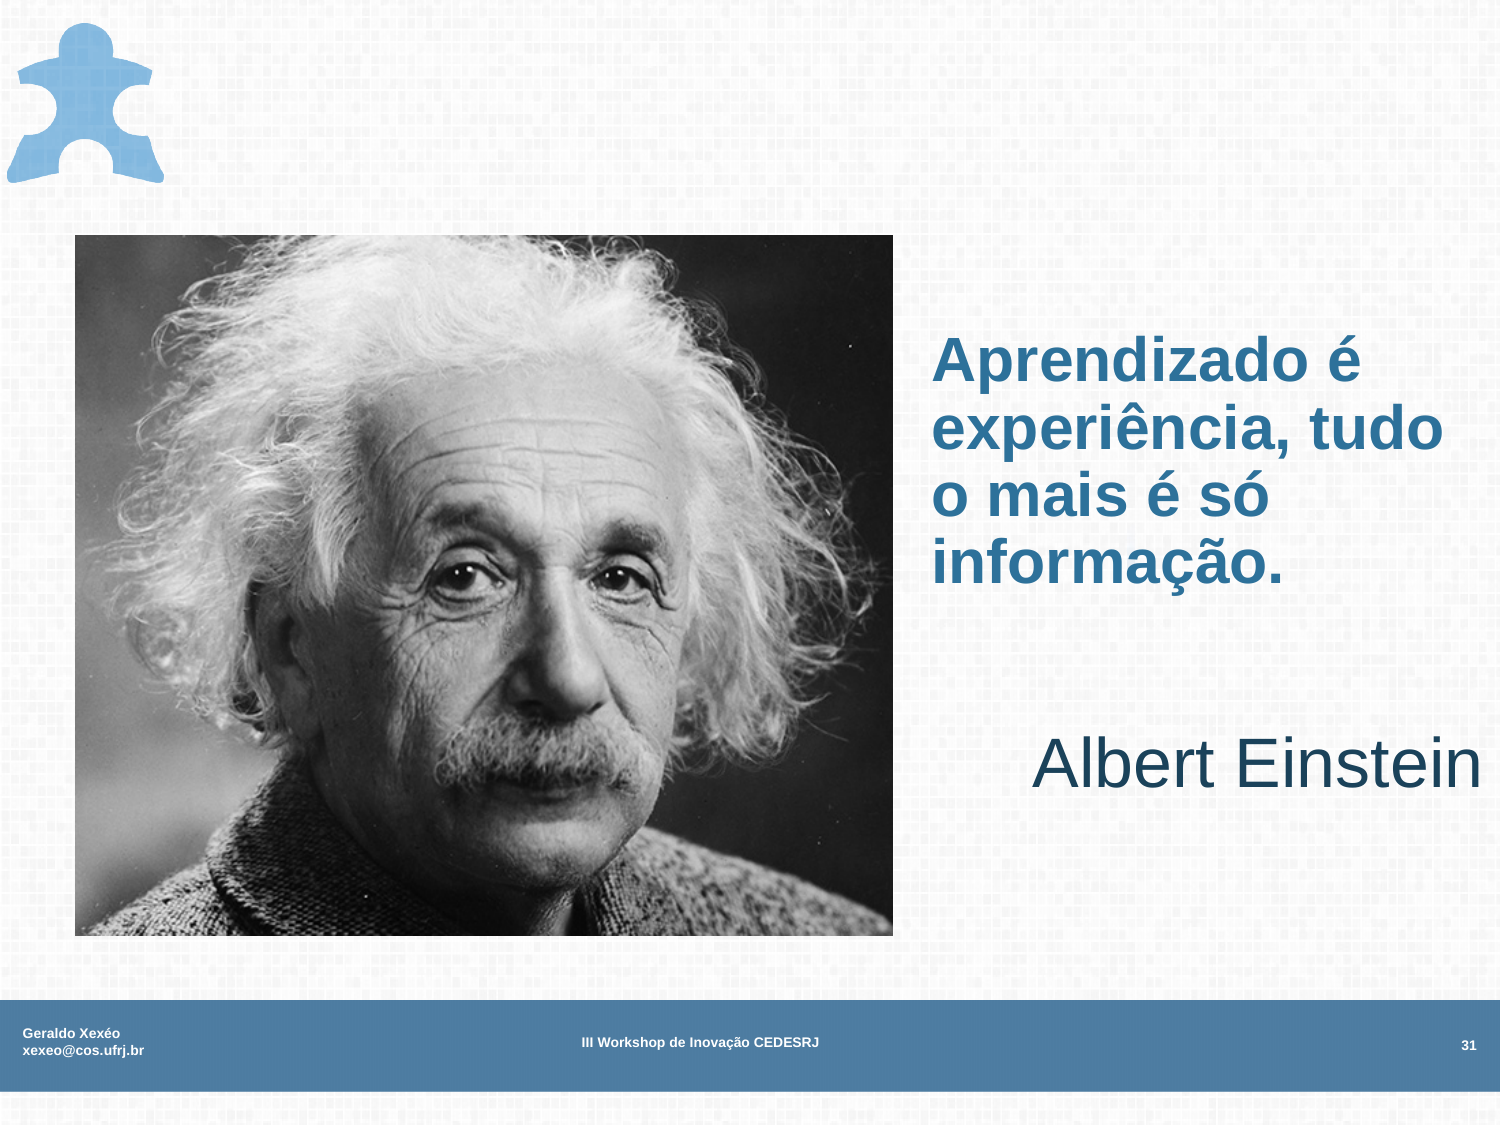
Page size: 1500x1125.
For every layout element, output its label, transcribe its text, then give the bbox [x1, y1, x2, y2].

slide_number 31 [1297, 1021, 1492, 1069]
footer III Workshop de Inovação CEDESRJ [483, 1017, 919, 1066]
title Aprendizado é experiência, tudo o mais é só informação. [916, 97, 1468, 829]
picture [0, 0, 1500, 1125]
list Albert Einstein [1017, 710, 1500, 818]
slide_number Geraldo Xexéo xexeo@cos.ufrj.br [7, 1017, 203, 1066]
